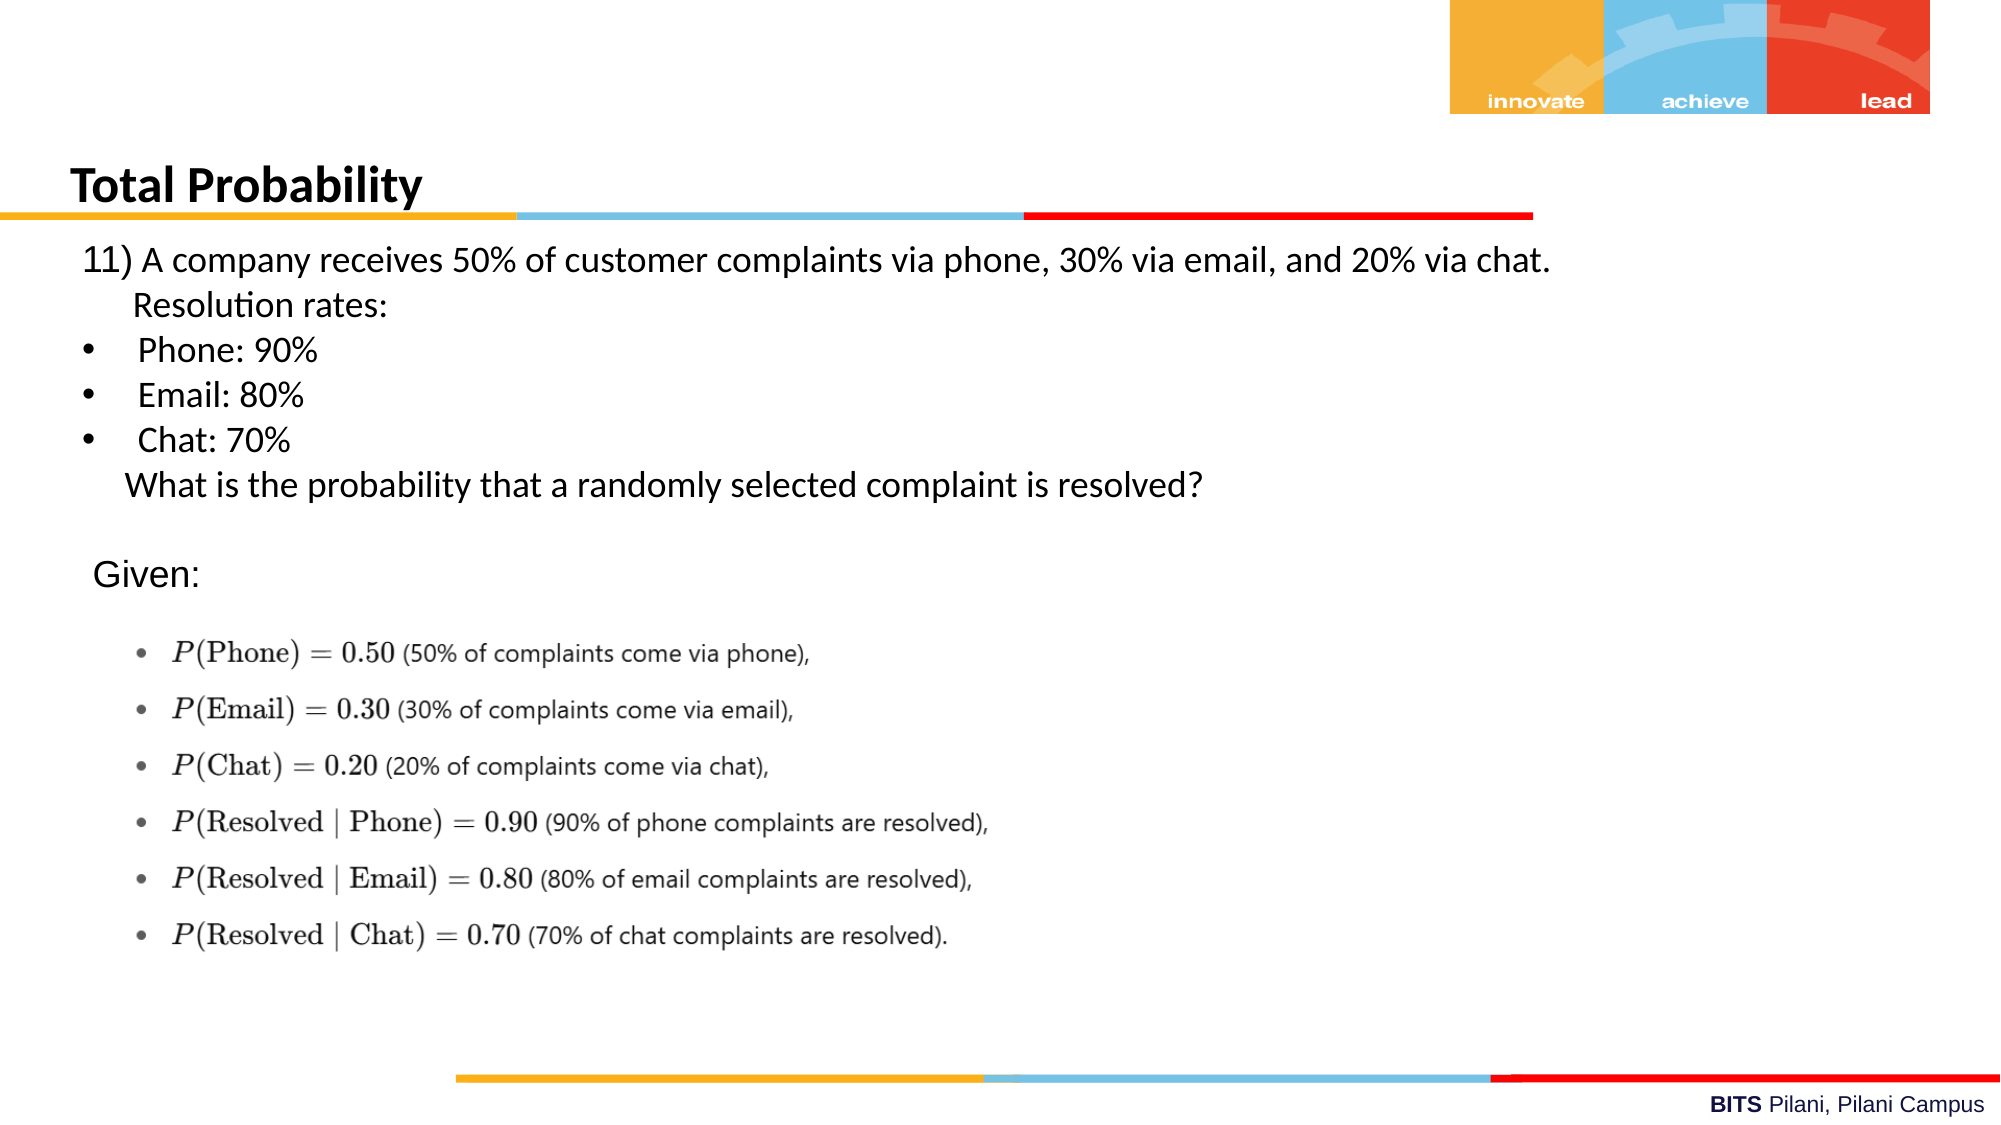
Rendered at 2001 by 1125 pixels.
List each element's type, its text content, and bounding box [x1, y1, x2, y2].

picture [121, 619, 1000, 987]
picture [1449, 0, 1930, 114]
text_box 11) A company receives 50% of customer complaints via phone, 30% via email, and 20% via chat. Resolution rates: Phone: 90% Email: 80% Chat: 70% What is the probability that a randomly selected complaint is resolved? Given: [67, 228, 1569, 603]
text_box Total Probability [0, 111, 613, 221]
